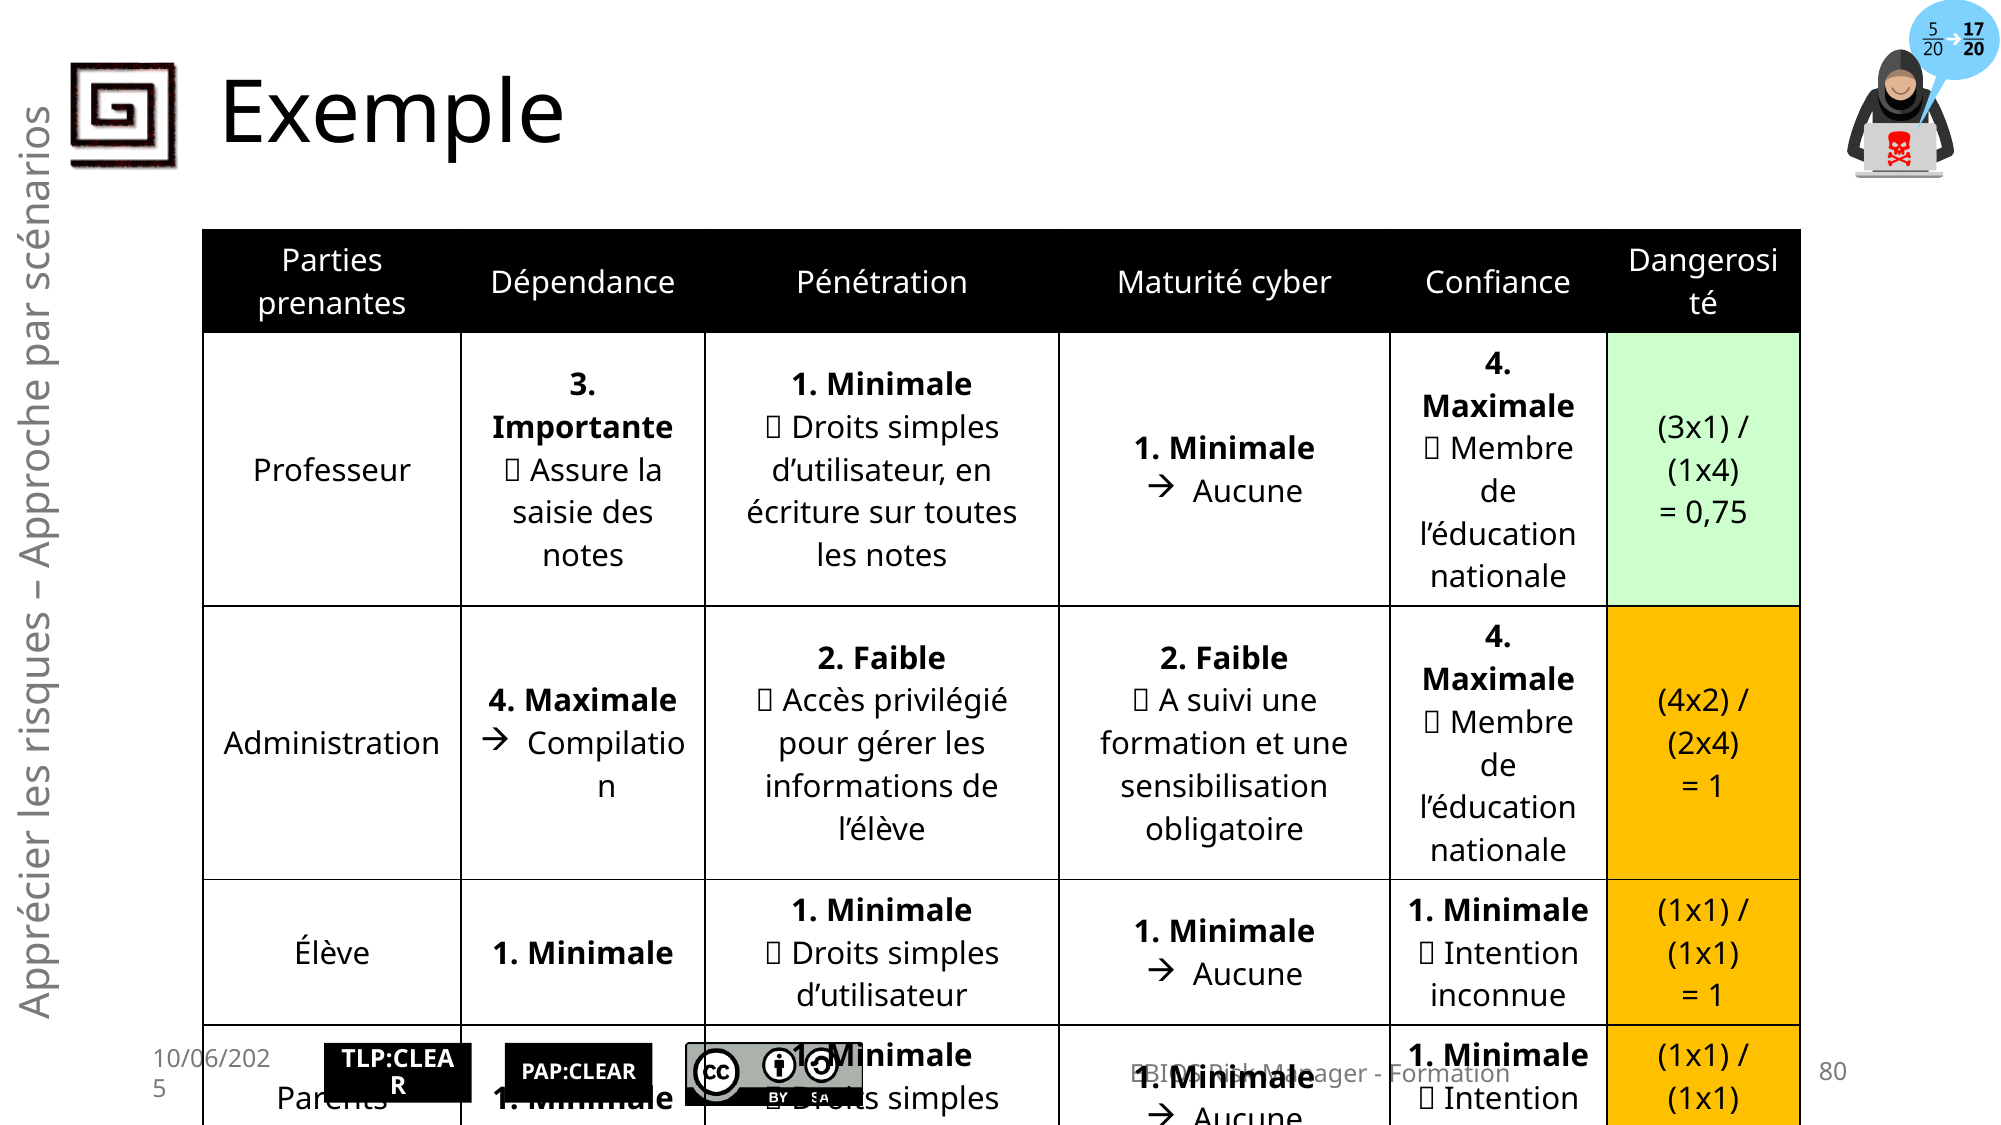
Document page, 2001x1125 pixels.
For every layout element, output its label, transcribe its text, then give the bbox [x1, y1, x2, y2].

table_header Parties prenantes [204, 230, 460, 331]
picture [1847, 0, 2000, 178]
table_header Maturité cyber [1060, 230, 1389, 331]
table_cell Professeur [204, 333, 460, 605]
picture [67, 59, 178, 170]
table_cell 2. Faible  A suivi une formation et une sensibilisation obligatoire [1060, 607, 1389, 879]
table_header Dangerosité [1608, 230, 1799, 331]
table_cell 1. Minimale  Droits simples d’utilisateur, en écriture sur toutes les notes [706, 333, 1058, 605]
table_cell 1. Minimale  Intention inconnue [1391, 1026, 1606, 1125]
table_cell 1. Minimale [462, 880, 704, 1024]
table_cell (1x1) / (1x1) = 1 [1608, 880, 1799, 1024]
table_cell (3x1) / (1x4) = 0,75 [1608, 333, 1799, 605]
table_cell 1. Minimale  Intention inconnue [1391, 880, 1606, 1024]
title Exemple [203, 59, 1847, 170]
table_cell 1. Minimale  Droits simples d’utilisateur [706, 880, 1058, 1024]
table_cell 4. Maximale  Membre de l’éducation nationale [1391, 333, 1606, 605]
table_cell 3. Importante  Assure la saisie des notes [462, 333, 704, 605]
table_cell 1. Minimale Aucune [1060, 880, 1389, 1024]
table_cell 4. Maximale  Membre de l’éducation nationale [1391, 607, 1606, 879]
table_cell 2. Faible  Accès privilégié pour gérer les informations de l’élève [706, 607, 1058, 879]
table_cell Parents [204, 1026, 460, 1125]
table_cell 1. Minimale Aucune [1060, 1026, 1389, 1125]
table_cell 1. Minimale [462, 1026, 704, 1125]
table_cell (1x1) / (1x1) = 1 [1608, 1026, 1799, 1125]
table_header Pénétration [706, 230, 1058, 331]
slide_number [137, 1042, 202, 1103]
table_cell Élève [204, 880, 460, 1024]
table_cell 1. Minimale  Droits simples d’utilisateur [706, 1026, 1058, 1125]
text_box Apprécier les risques – Approche par scénarios [0, 0, 65, 1125]
table_cell Administration [204, 607, 460, 879]
table_cell 4. Maximale Compilation [462, 607, 704, 879]
table_cell (4x2) / (2x4) = 1 [1608, 607, 1799, 879]
slide_number 80 [1801, 1042, 1863, 1103]
table_header Confiance [1391, 230, 1606, 331]
table_header Dépendance [462, 230, 704, 331]
table_cell 1. Minimale Aucune [1060, 333, 1389, 605]
